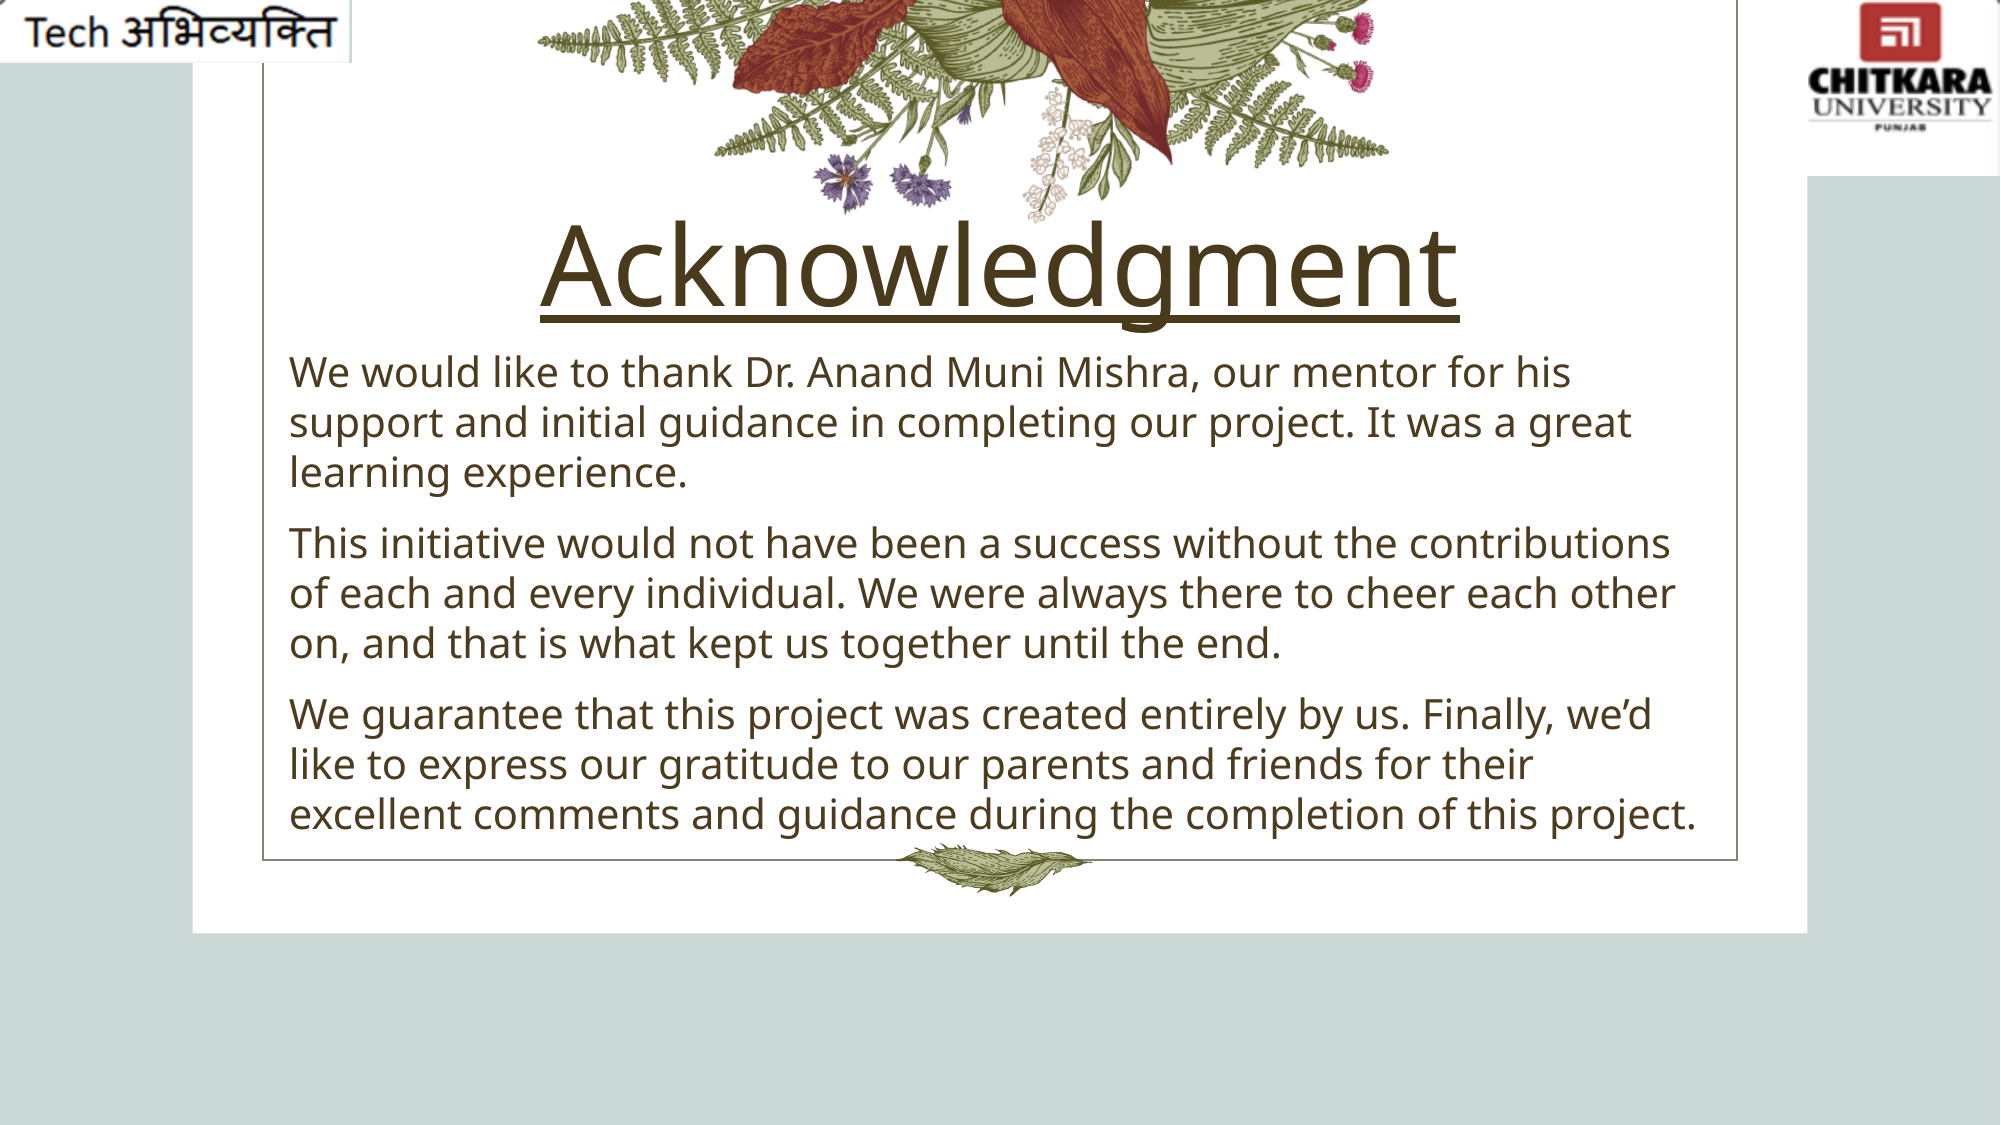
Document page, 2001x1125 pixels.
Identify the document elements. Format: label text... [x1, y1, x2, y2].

title Acknowledgment [286, 161, 1714, 338]
list We would like to thank Dr. Anand Muni Mishra, our mentor for his support and initial guidance in completing our project. It was a great learning experience. This initiative would not have been a success without the contributions of each and every individual. We were always there to cheer each other on, and that is what kept us together until the end. We guarantee that this project was created entirely by us. Finally, we’d like to express our gratitude to our parents and friends for their excellent comments and guidance during the completion of this project. [274, 338, 1727, 910]
picture [0, 0, 352, 63]
picture [1801, 0, 2000, 177]
picture [535, 0, 1416, 161]
